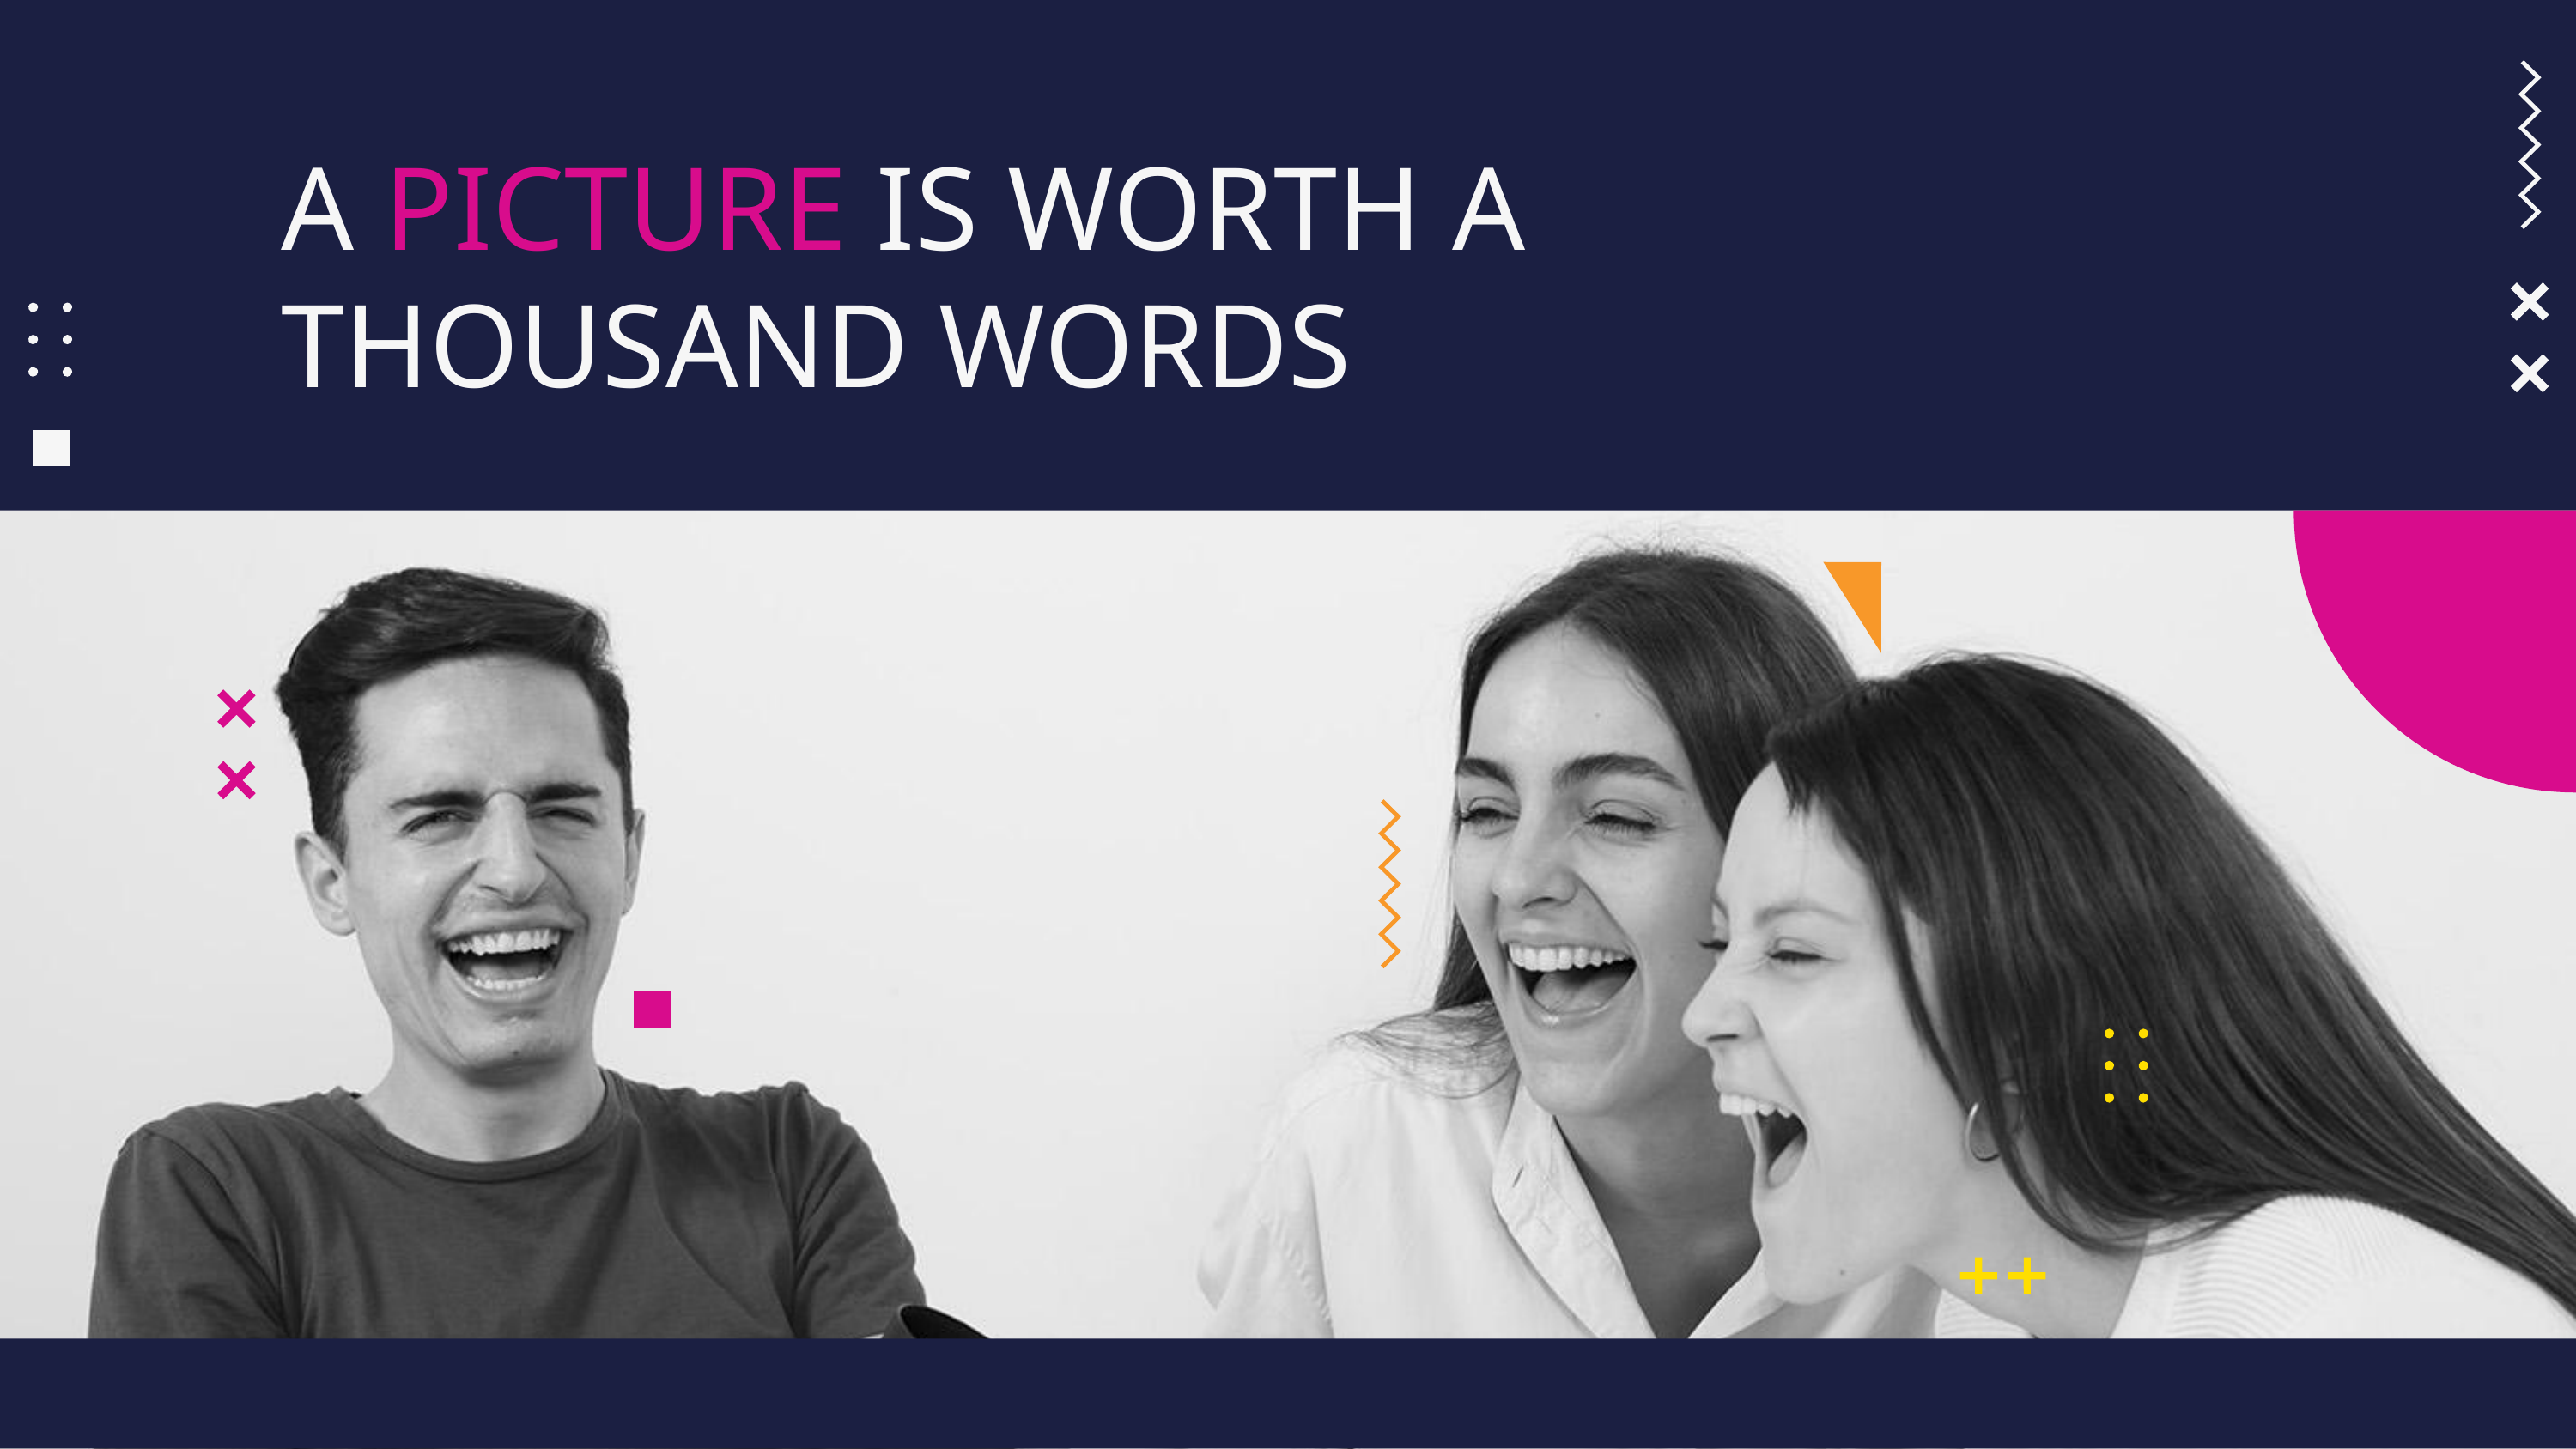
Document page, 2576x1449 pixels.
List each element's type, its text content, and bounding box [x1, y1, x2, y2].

picture [0, 511, 2576, 1338]
title A PICTURE IS WORTH A THOUSAND WORDS [255, 110, 1686, 393]
